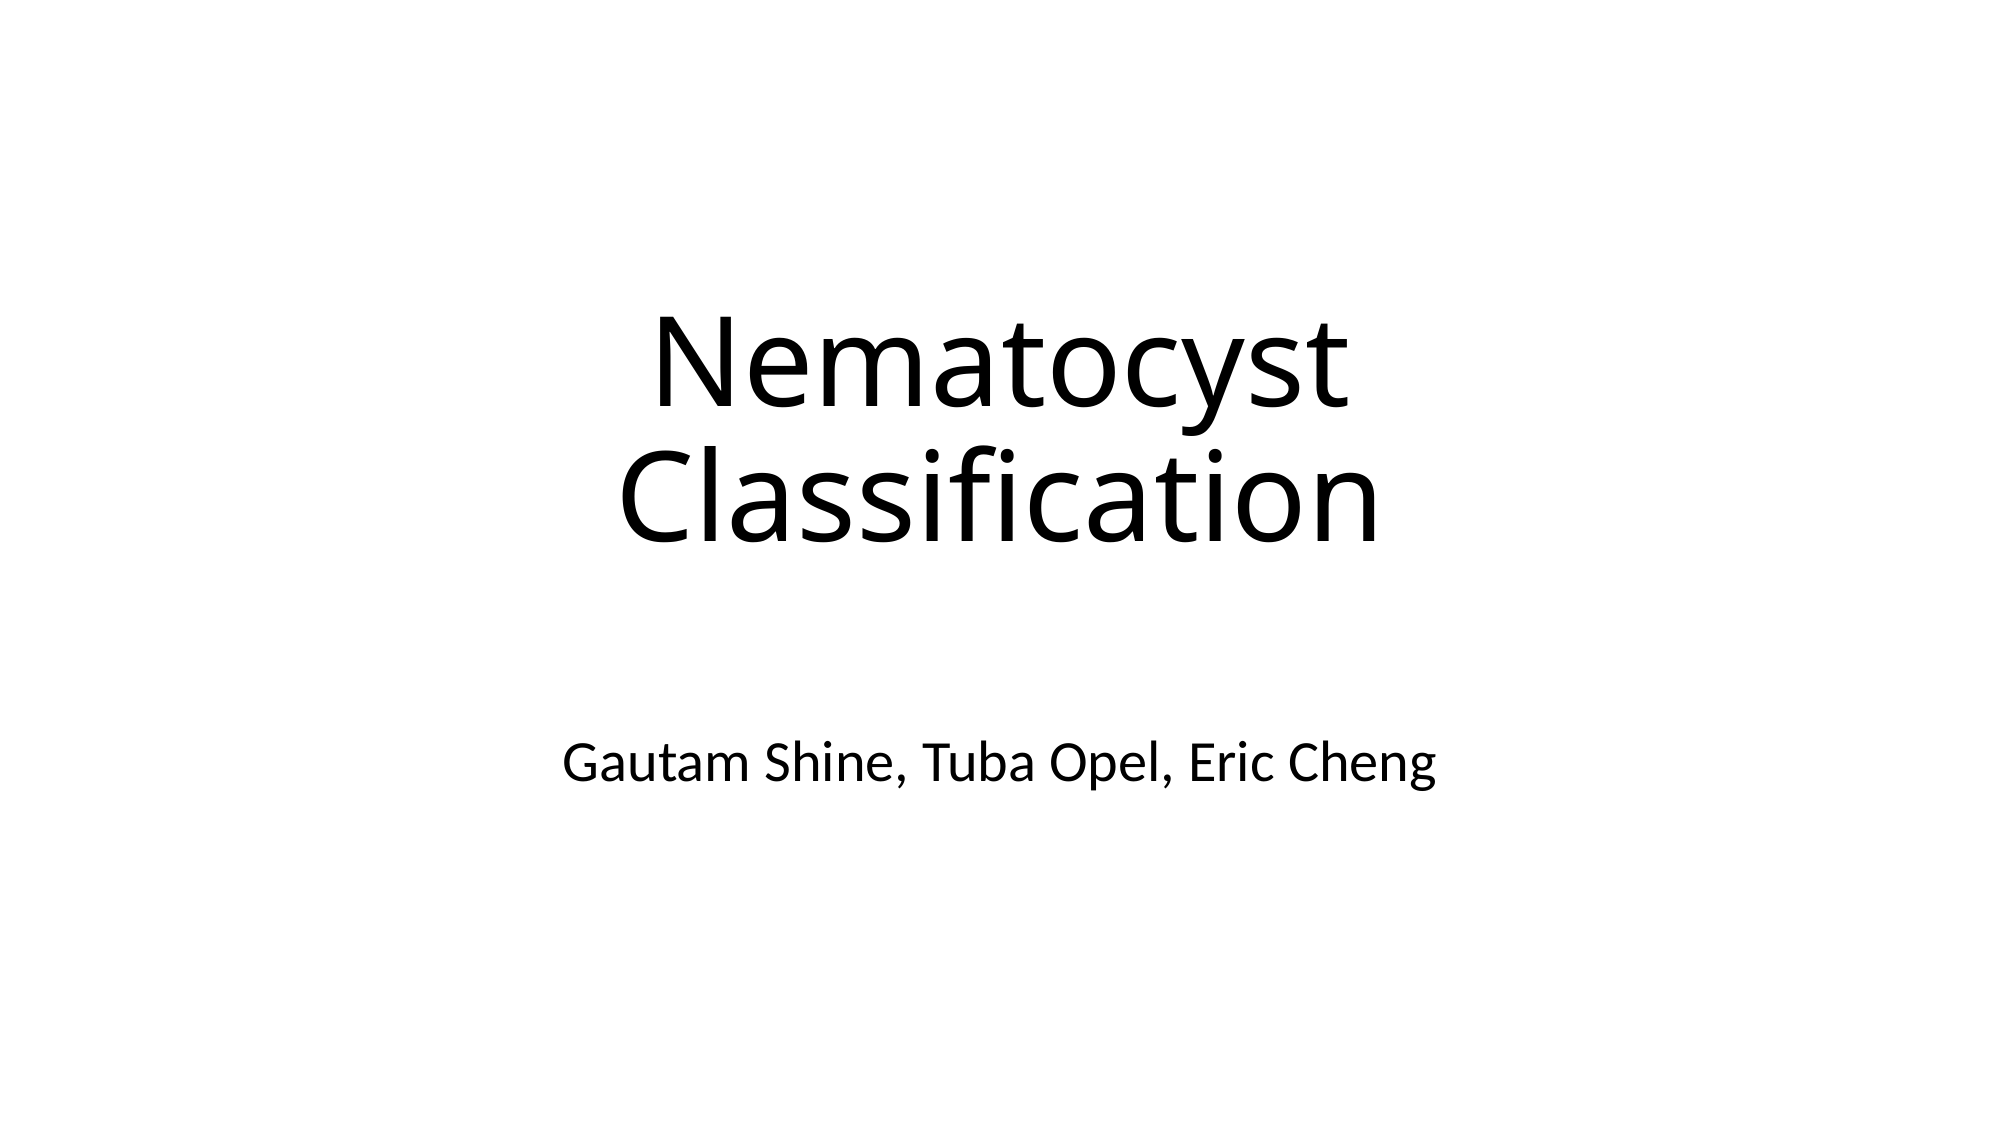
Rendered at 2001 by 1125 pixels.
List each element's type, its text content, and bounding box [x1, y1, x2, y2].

subtitle Gautam Shine, Tuba Opel, Eric Cheng [249, 680, 1750, 953]
title Nematocyst Classification [249, 184, 1750, 576]
